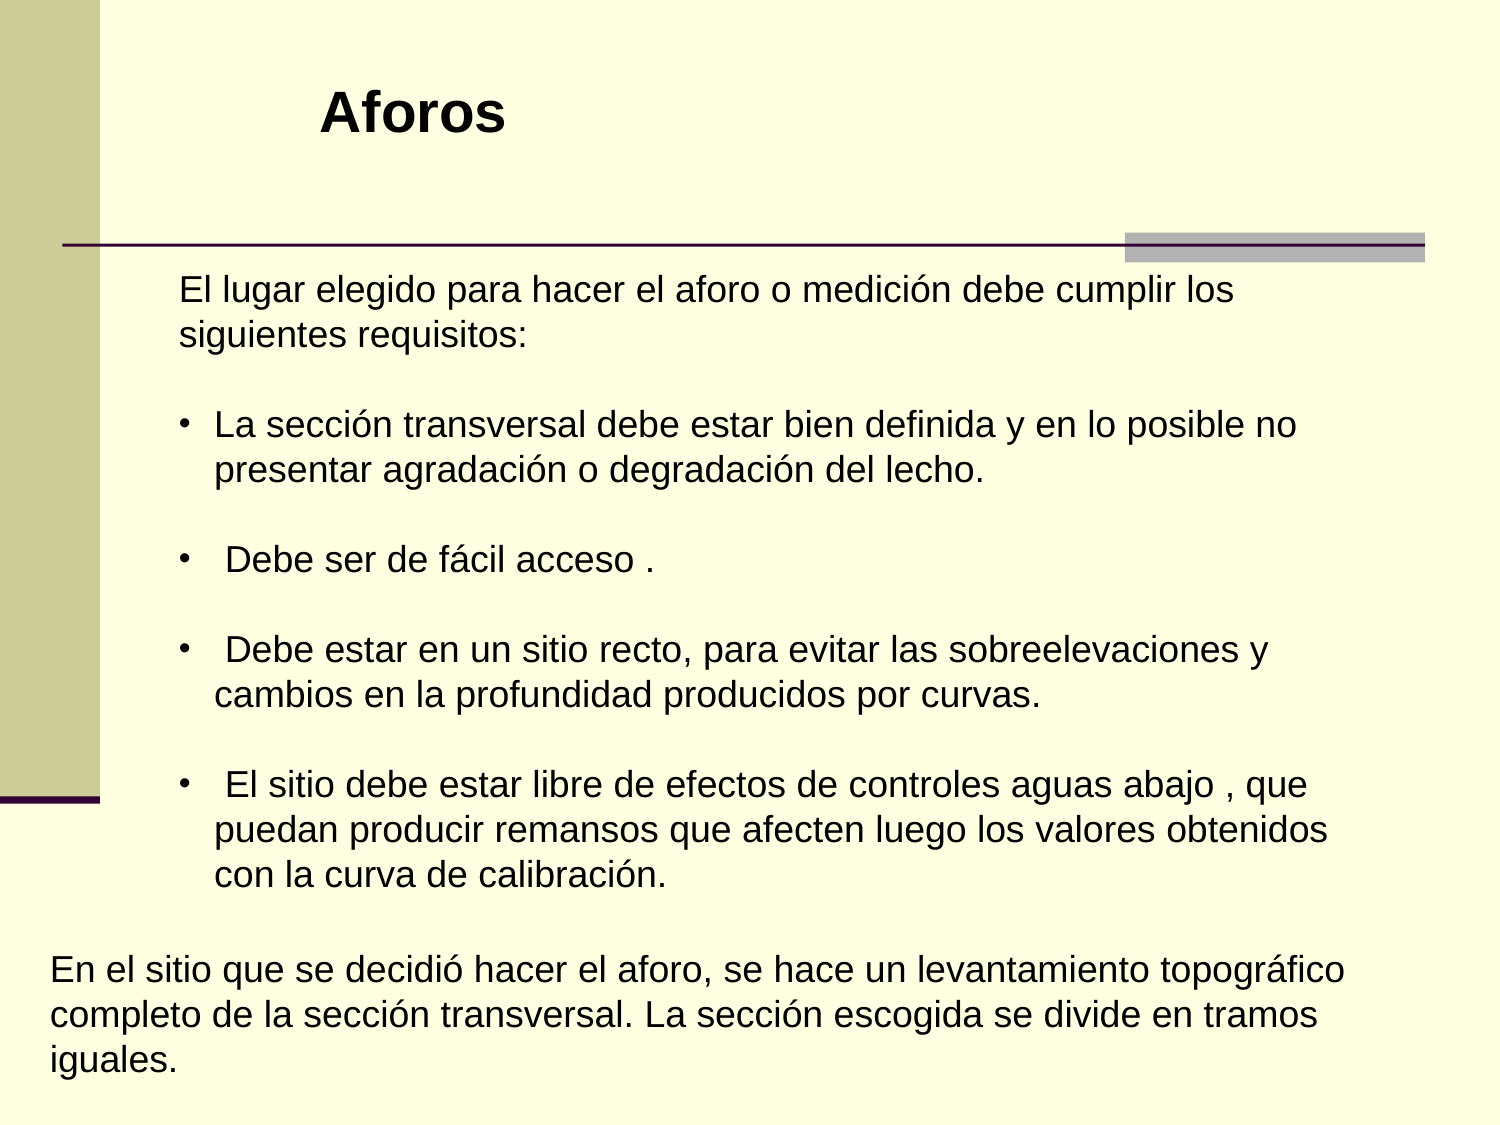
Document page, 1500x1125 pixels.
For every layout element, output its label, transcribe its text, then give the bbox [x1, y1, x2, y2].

text_box Aforos [147, 66, 680, 152]
text_box En el sitio que se decidió hacer el aforo, se hace un levantamiento topográfico completo de la sección transversal. La sección escogida se divide en tramos iguales. [35, 937, 1465, 1088]
text_box El lugar elegido para hacer el aforo o medición debe cumplir los siguientes requisitos: La sección transversal debe estar bien definida y en lo posible no presentar agradación o degradación del lecho. Debe ser de fácil acceso . Debe estar en un sitio recto, para evitar las sobreelevaciones y cambios en la profundidad producidos por curvas. El sitio debe estar libre de efectos de controles aguas abajo , que puedan producir remansos que afecten luego los valores obtenidos con la curva de calibración. [163, 257, 1395, 904]
